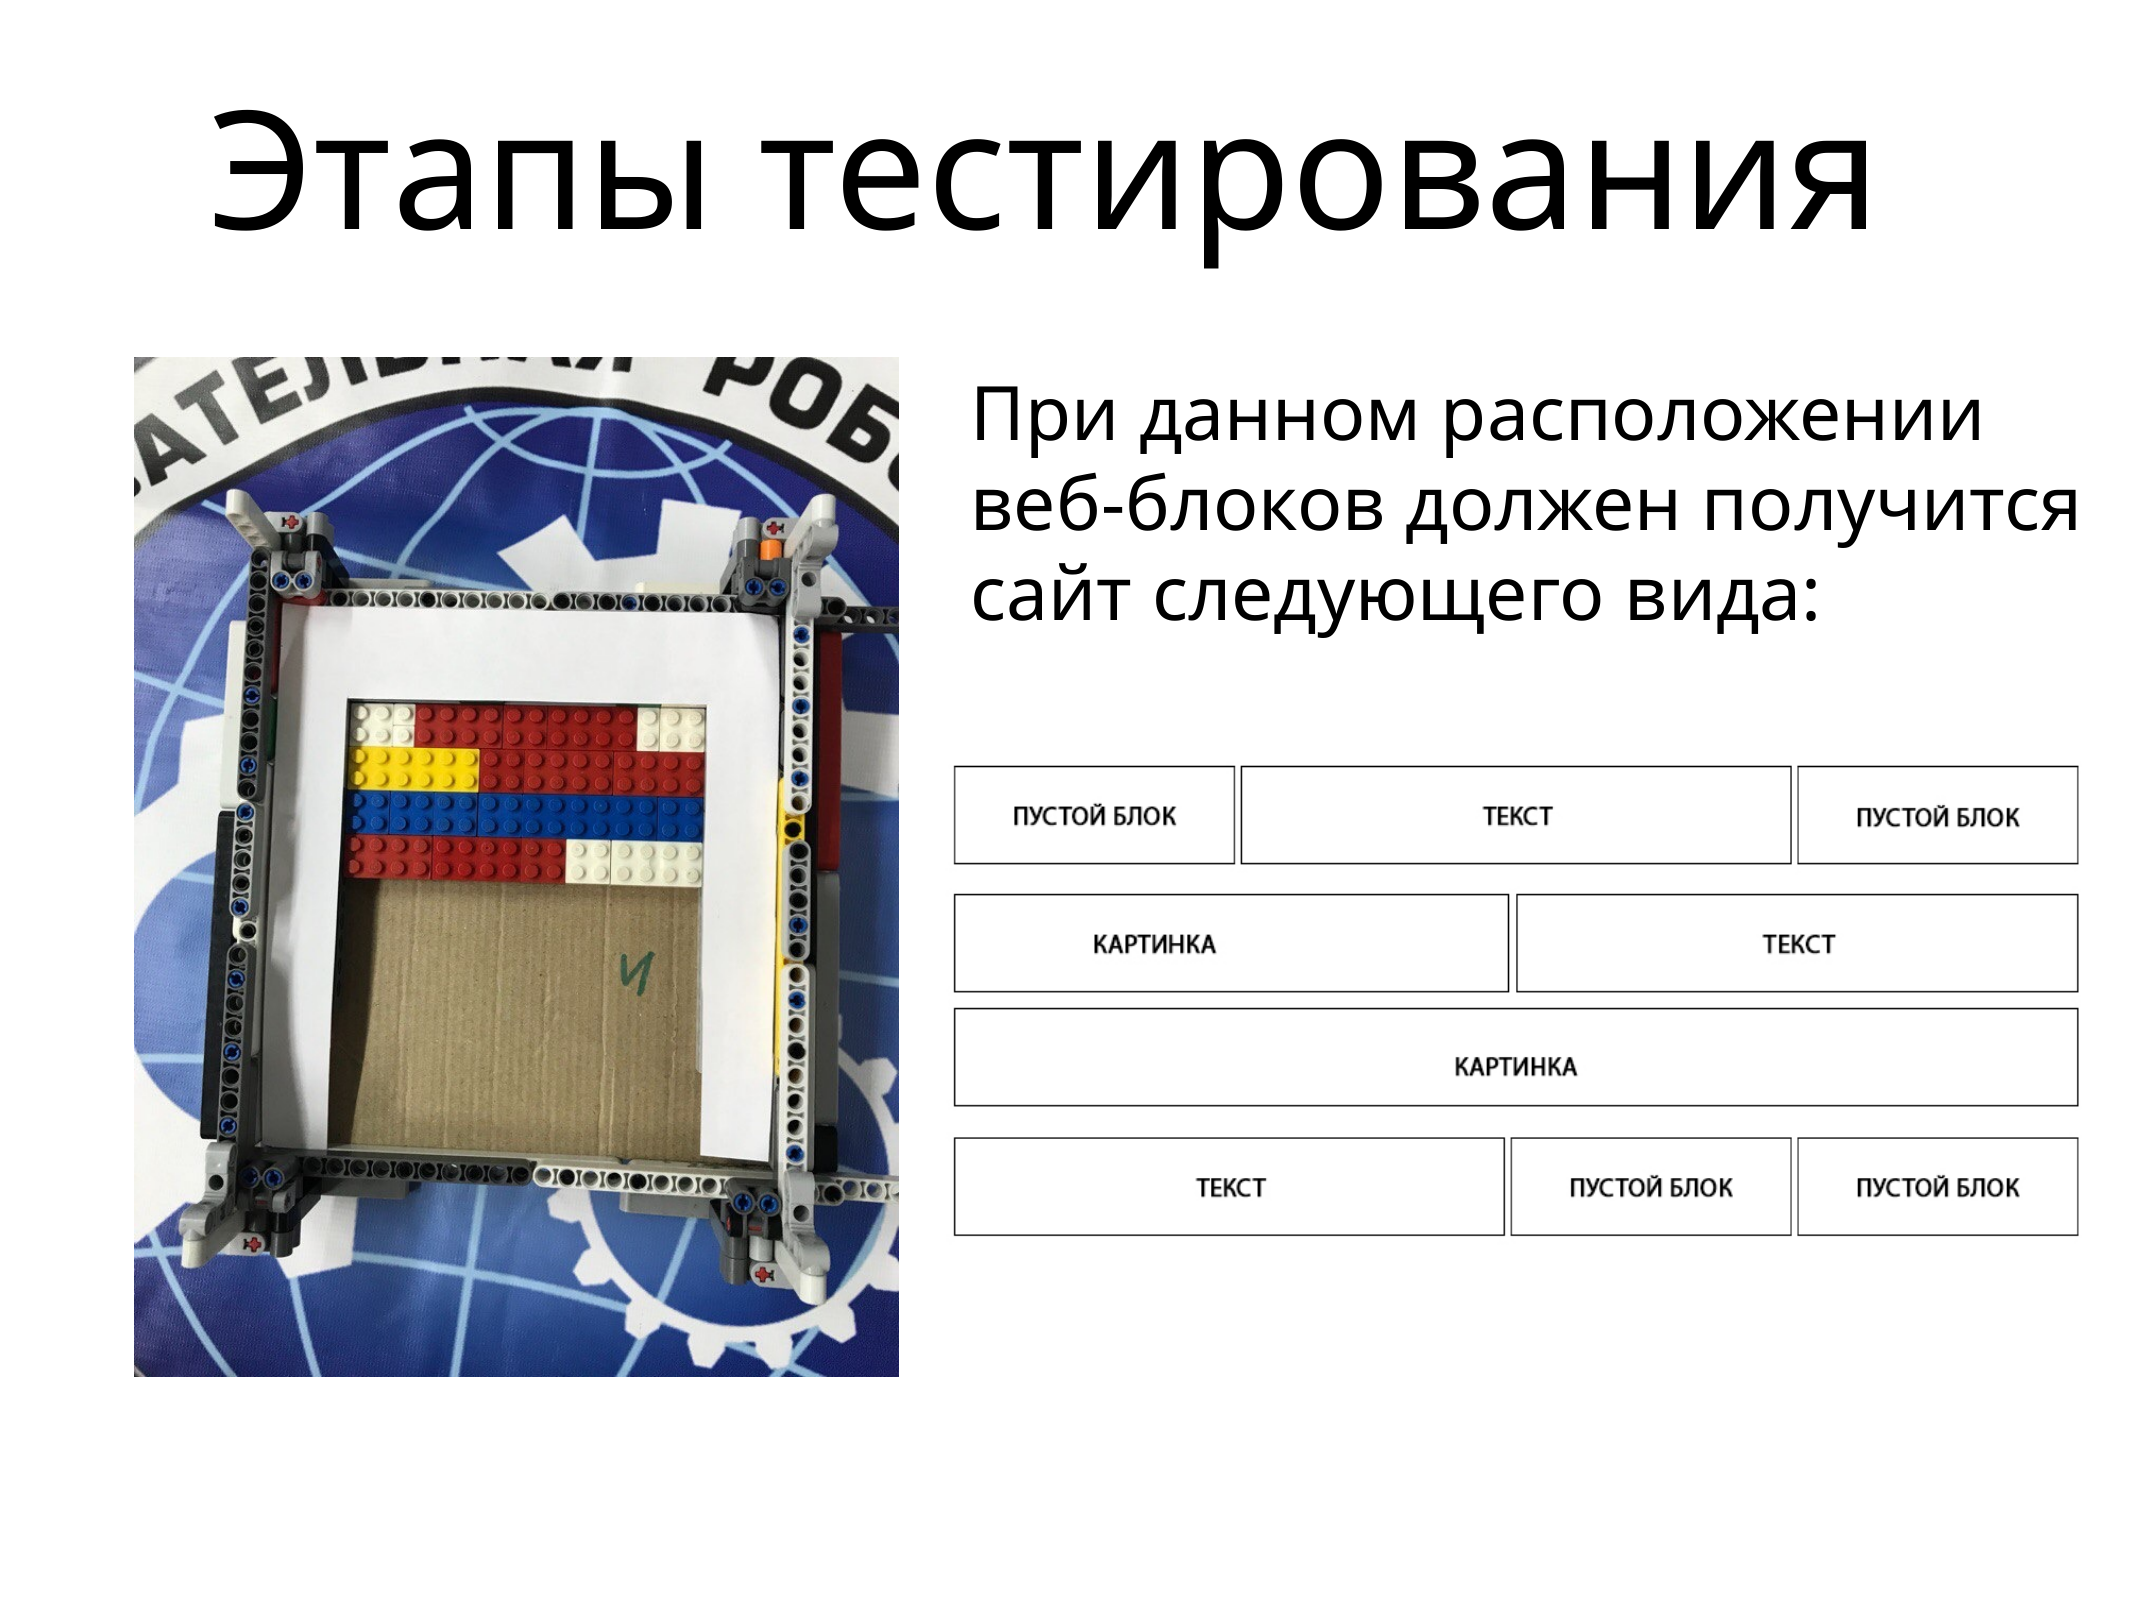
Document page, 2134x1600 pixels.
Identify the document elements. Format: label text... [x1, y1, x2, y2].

text_box При данном расположении веб-блоков должен получится сайт следующего вида: [962, 356, 2099, 644]
picture [134, 356, 900, 1377]
text_box Этапы тестирования [201, 56, 1932, 271]
picture [912, 728, 2134, 1291]
